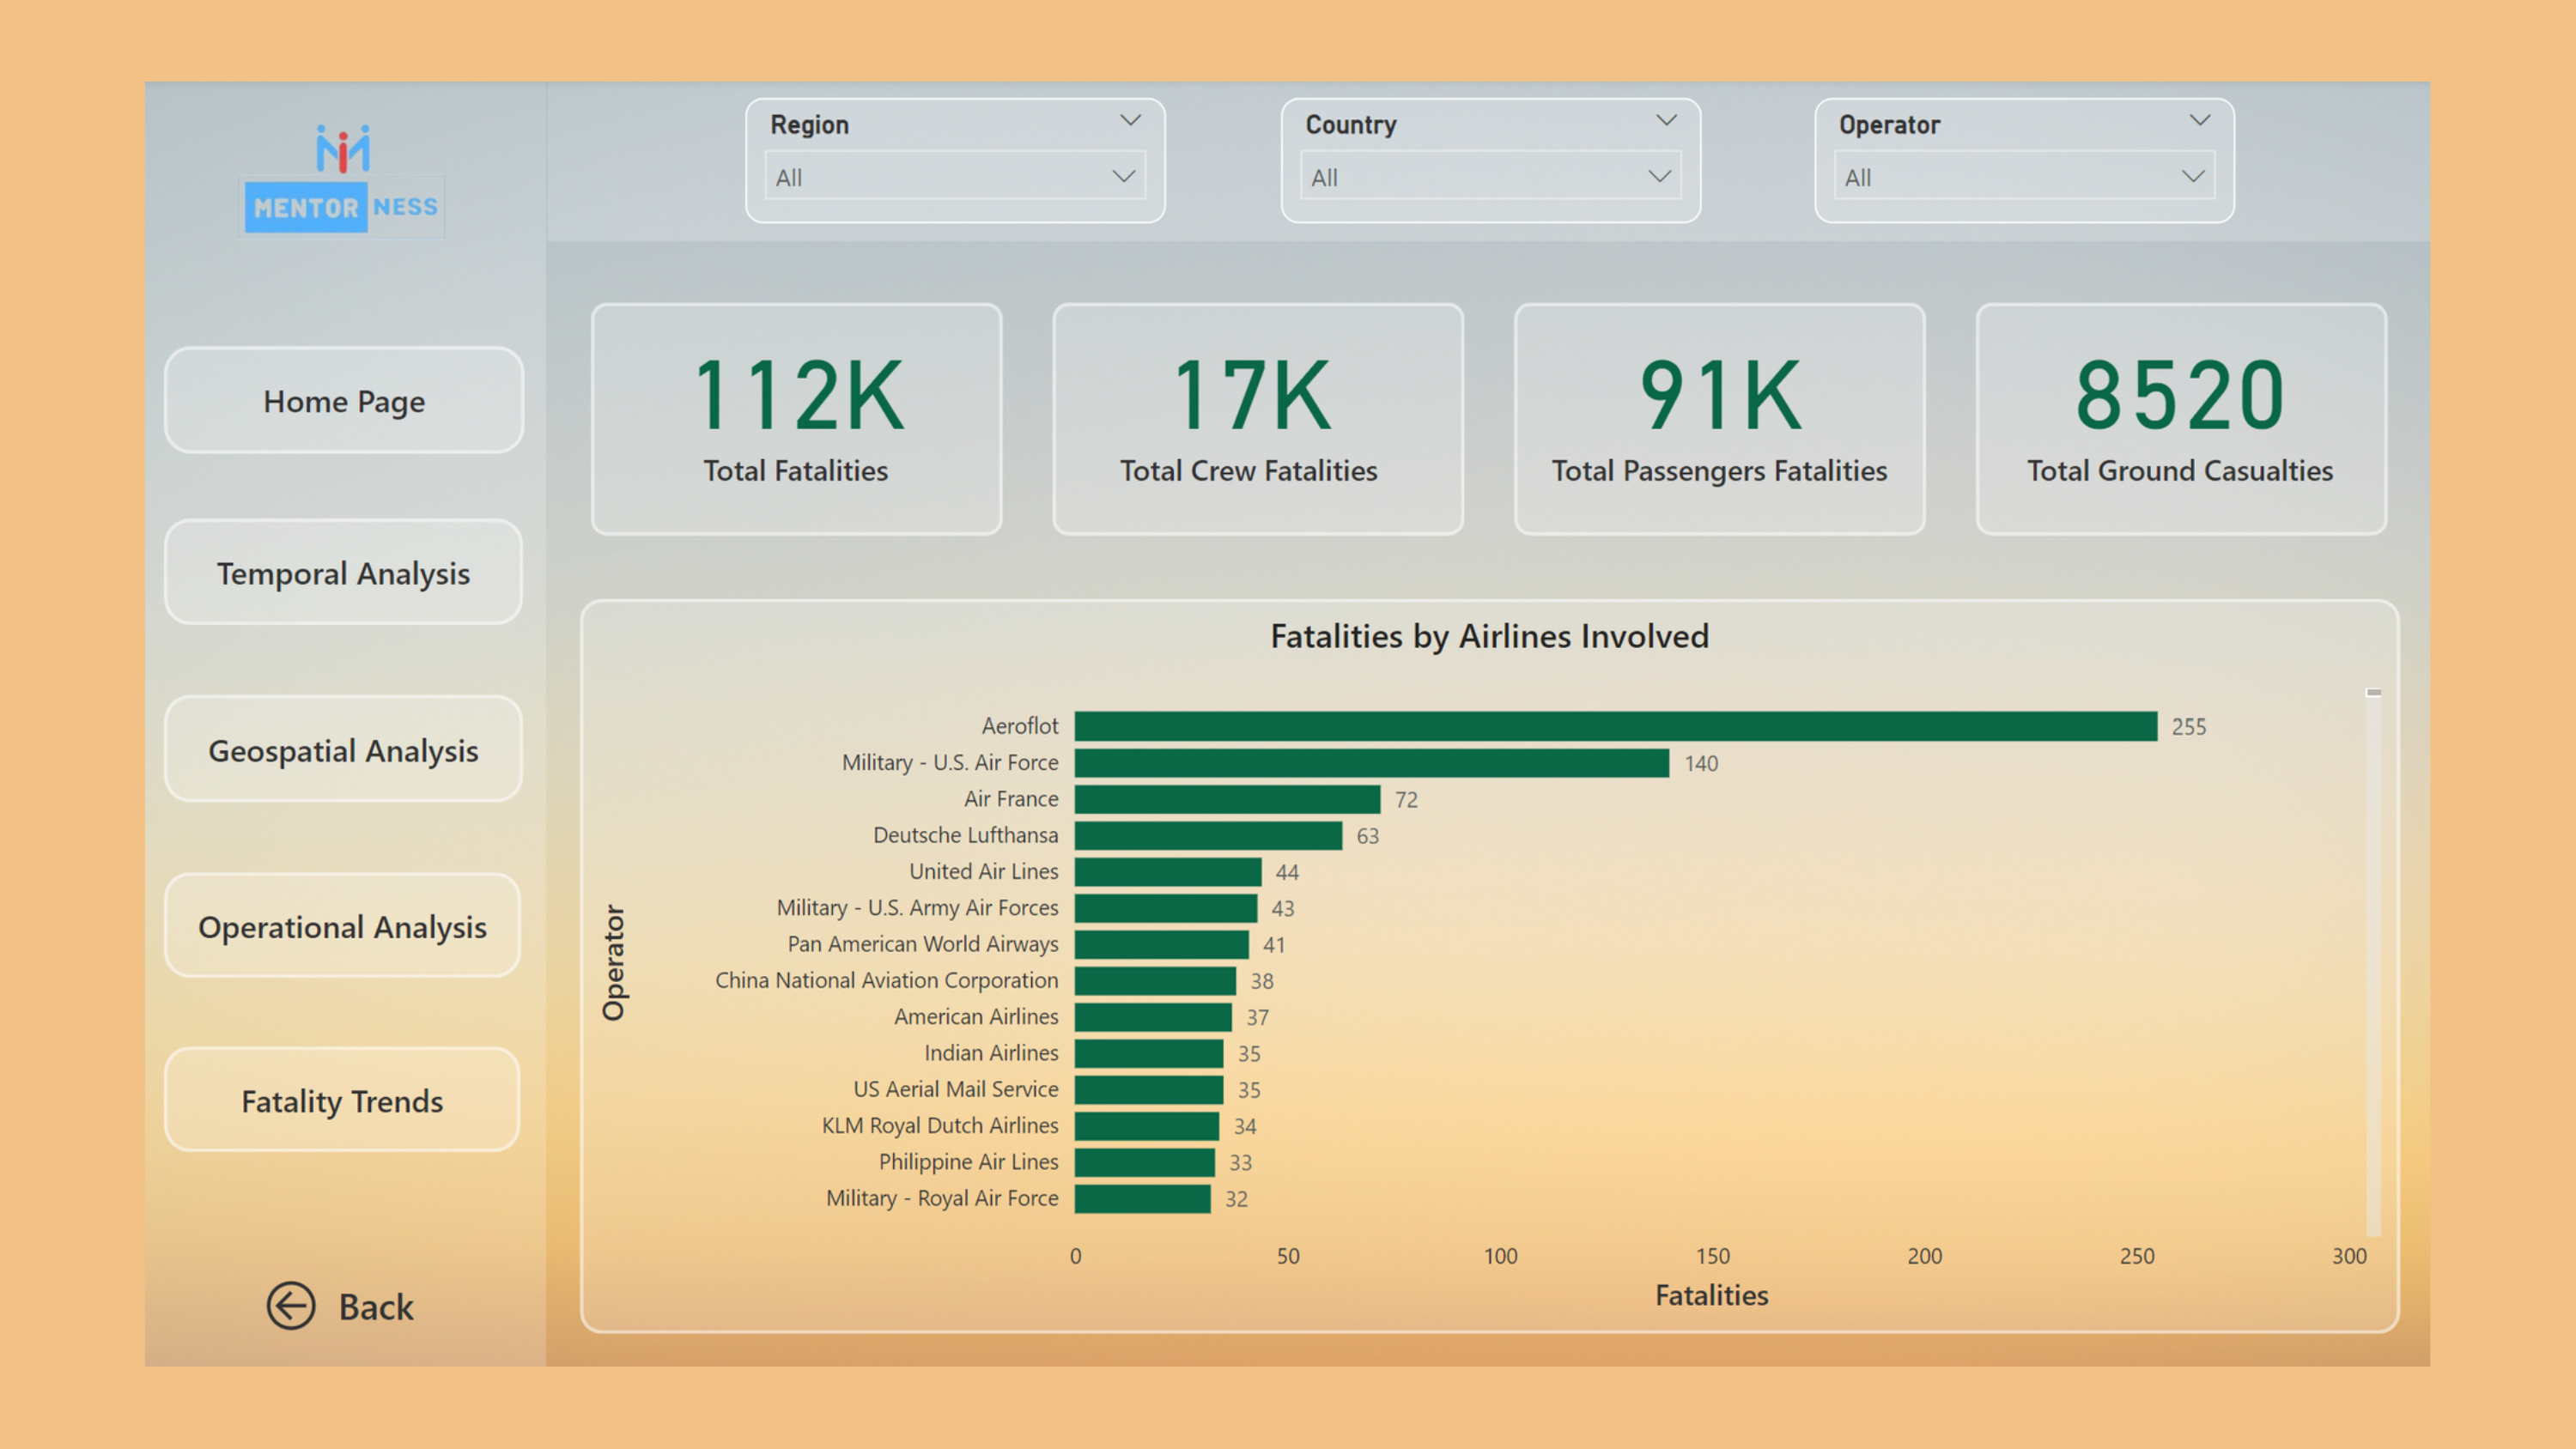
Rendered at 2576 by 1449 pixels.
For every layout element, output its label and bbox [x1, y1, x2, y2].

text_box [144, 82, 2431, 1367]
